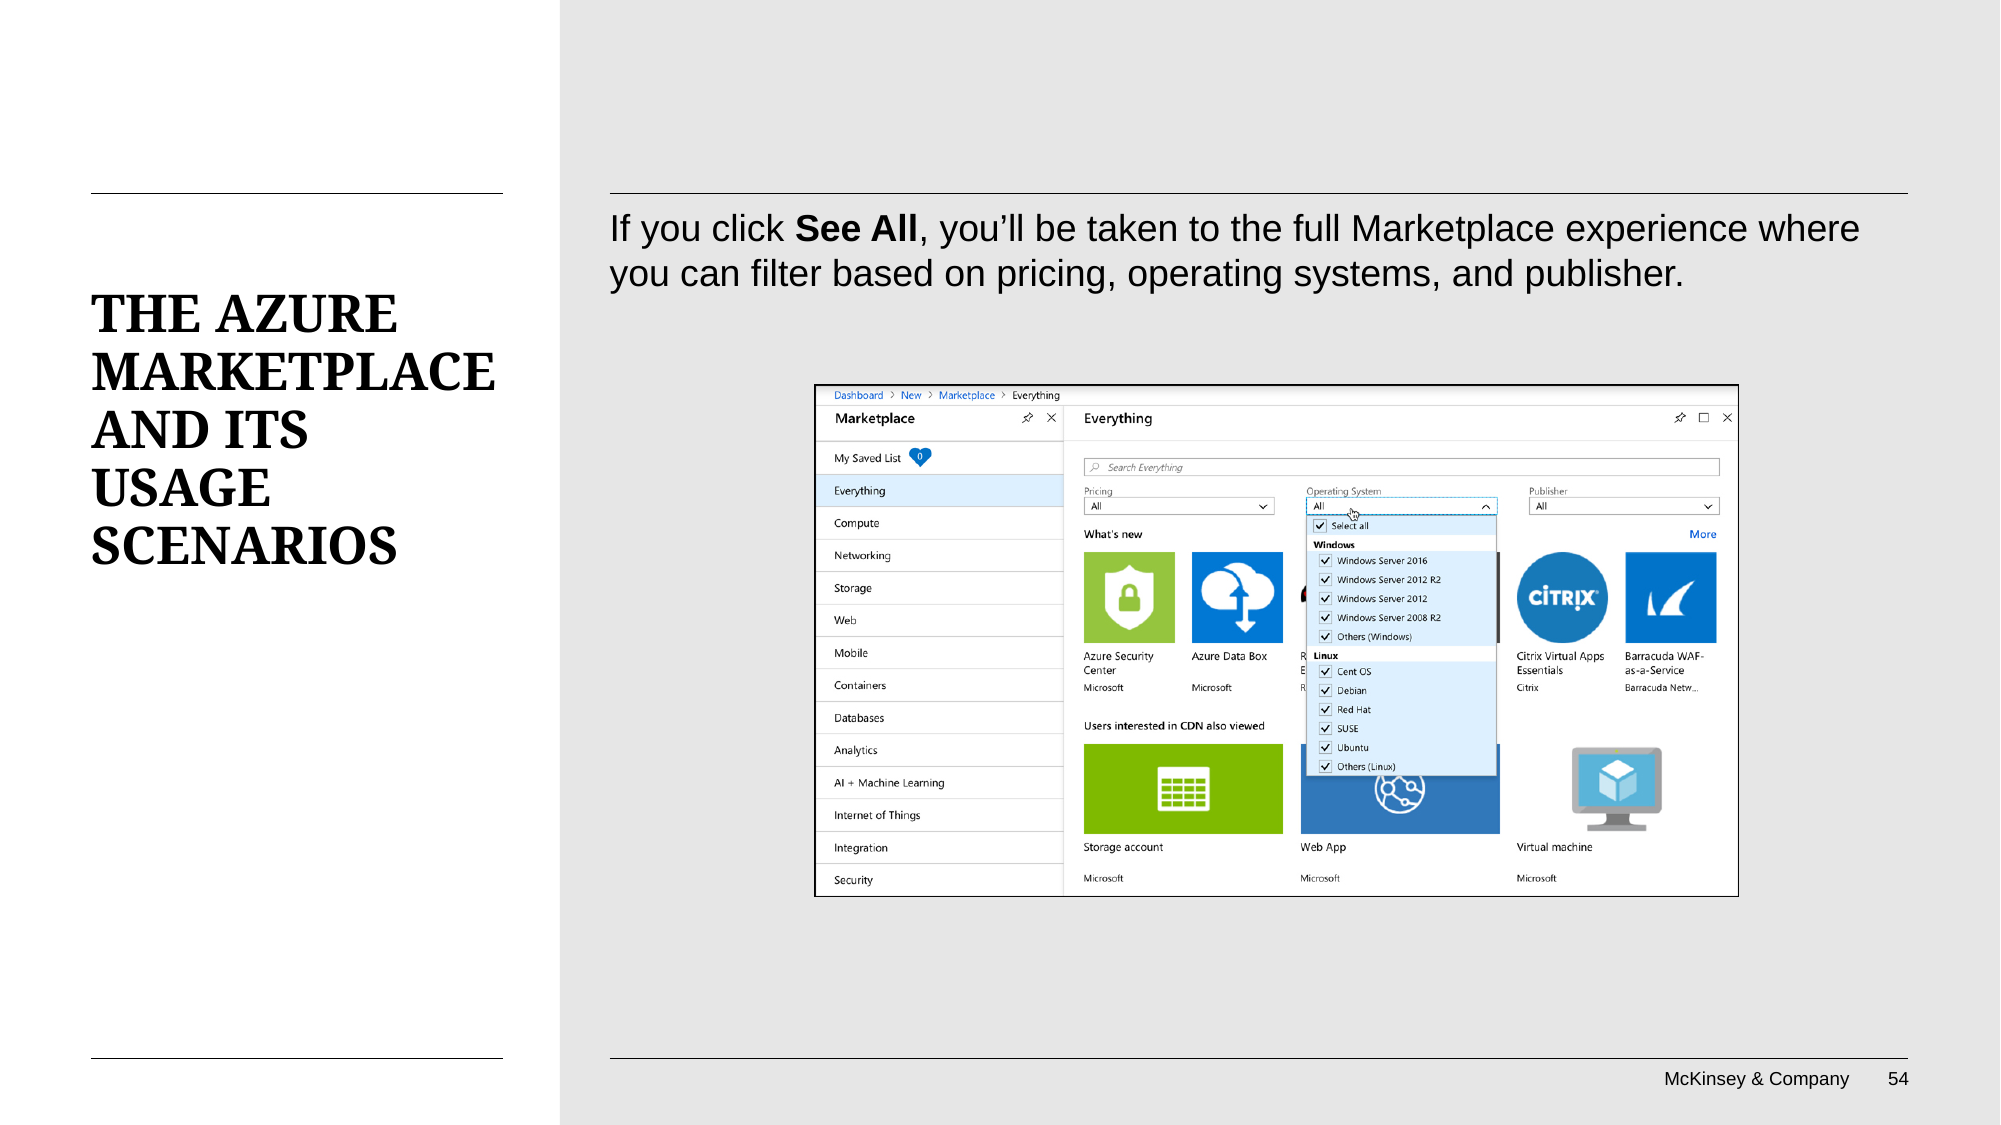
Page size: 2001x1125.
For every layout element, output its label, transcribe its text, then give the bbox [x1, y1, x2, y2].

text_box If you click See All, you’ll be taken to the full Marketplace experience where you can filter based on pricing, operating systems, and publisher. [594, 196, 1910, 302]
picture [814, 384, 1739, 897]
title The Azure Marketplace and its usage scenarios [91, 450, 504, 577]
